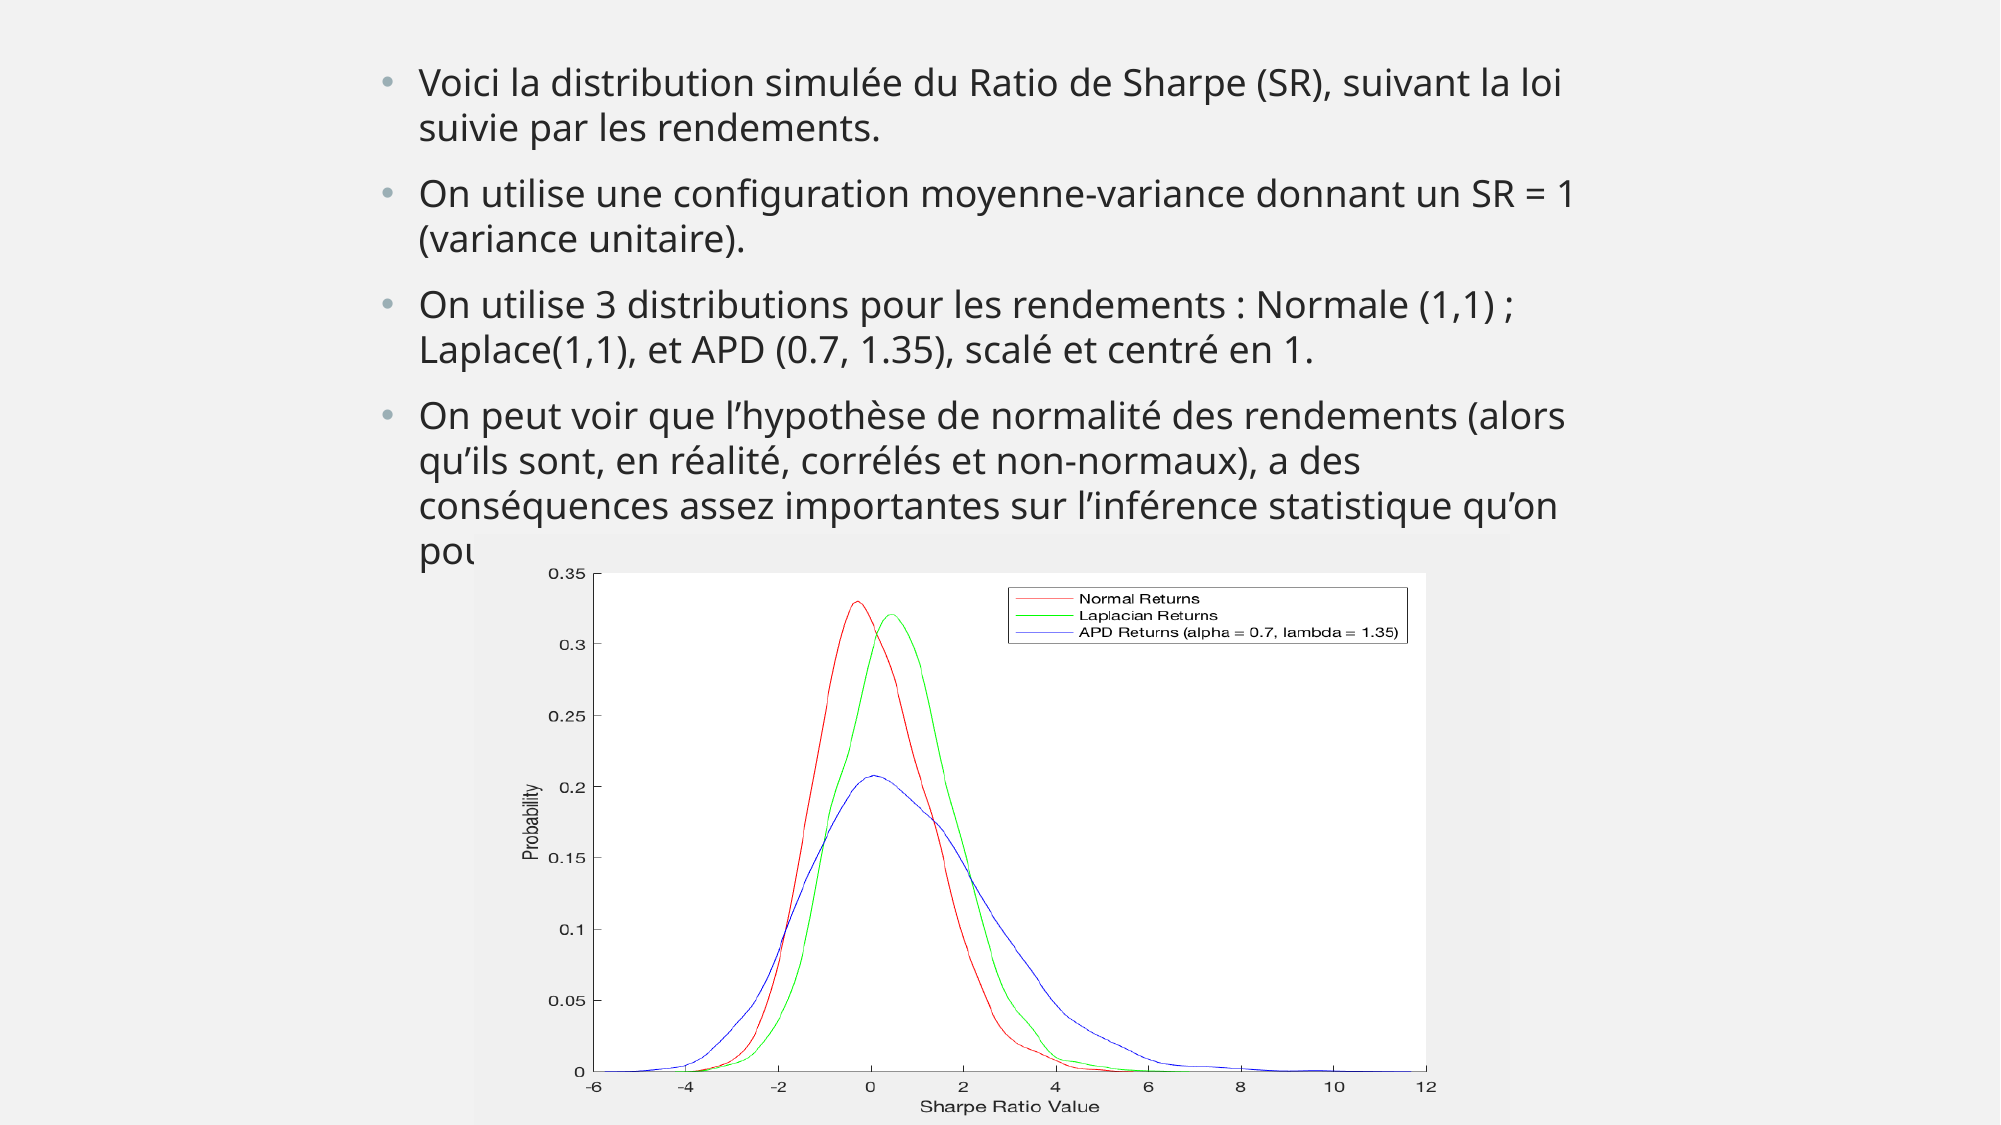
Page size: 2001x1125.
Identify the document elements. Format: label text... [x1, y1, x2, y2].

picture [474, 534, 1510, 1125]
list Voici la distribution simulée du Ratio de Sharpe (SR), suivant la loi suivie par les rendements. On utilise une configuration moyenne-variance donnant un SR = 1 (variance unitaire). On utilise 3 distributions pour les rendements : Normale (1,1) ; Laplace(1,1), et APD (0.7, 1.35), scalé et centré en 1. On peut voir que l’hypothèse de normalité des rendements (alors qu’ils sont, en réalité, corrélés et non-normaux), a des conséquences assez importantes sur l’inférence statistique qu’on pourrais faire sur le SR : [366, 51, 1634, 1054]
